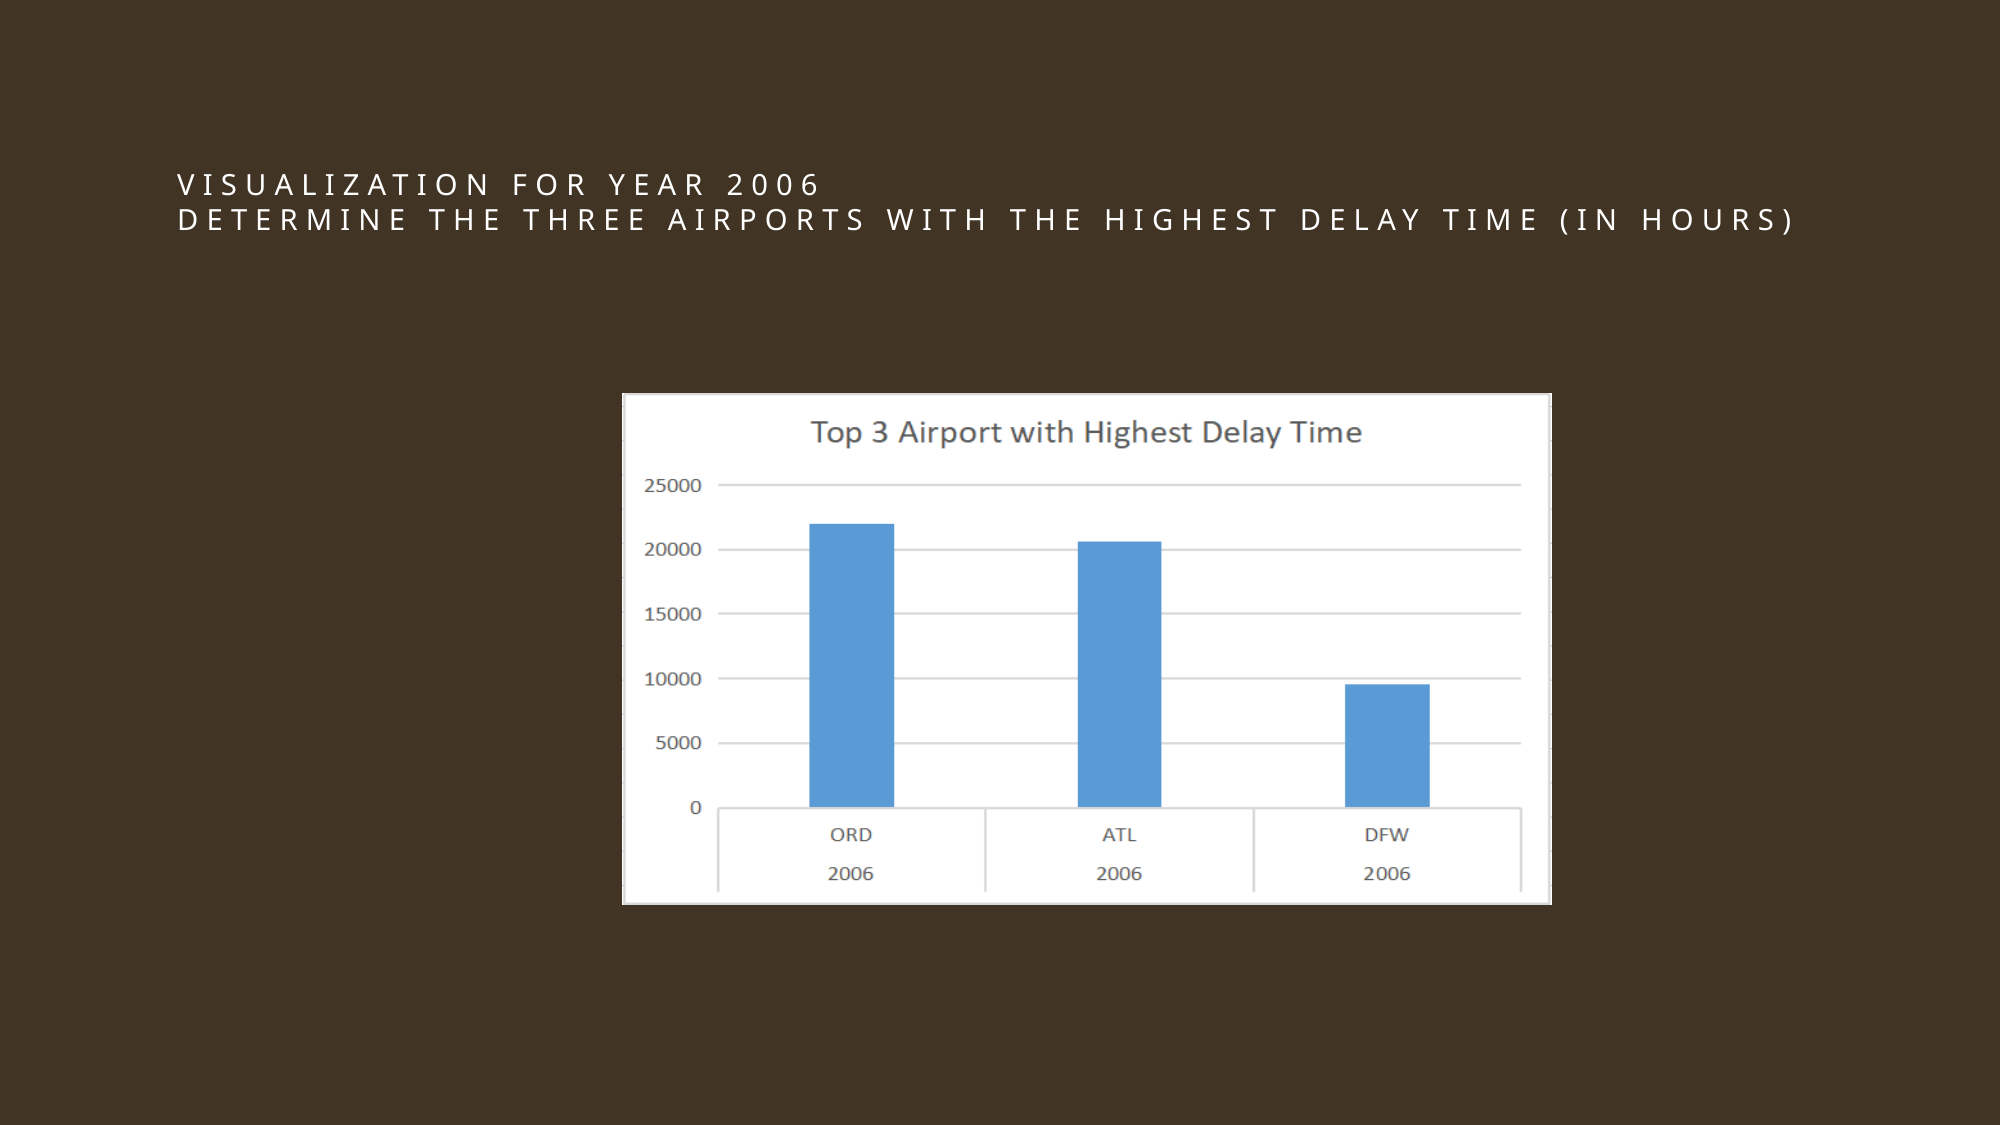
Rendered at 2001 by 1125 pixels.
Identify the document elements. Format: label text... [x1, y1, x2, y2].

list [621, 393, 1552, 905]
title Visualization for year 2006 determine the three AIRPORTS with the highest delay time (in hours) [177, 165, 1822, 274]
